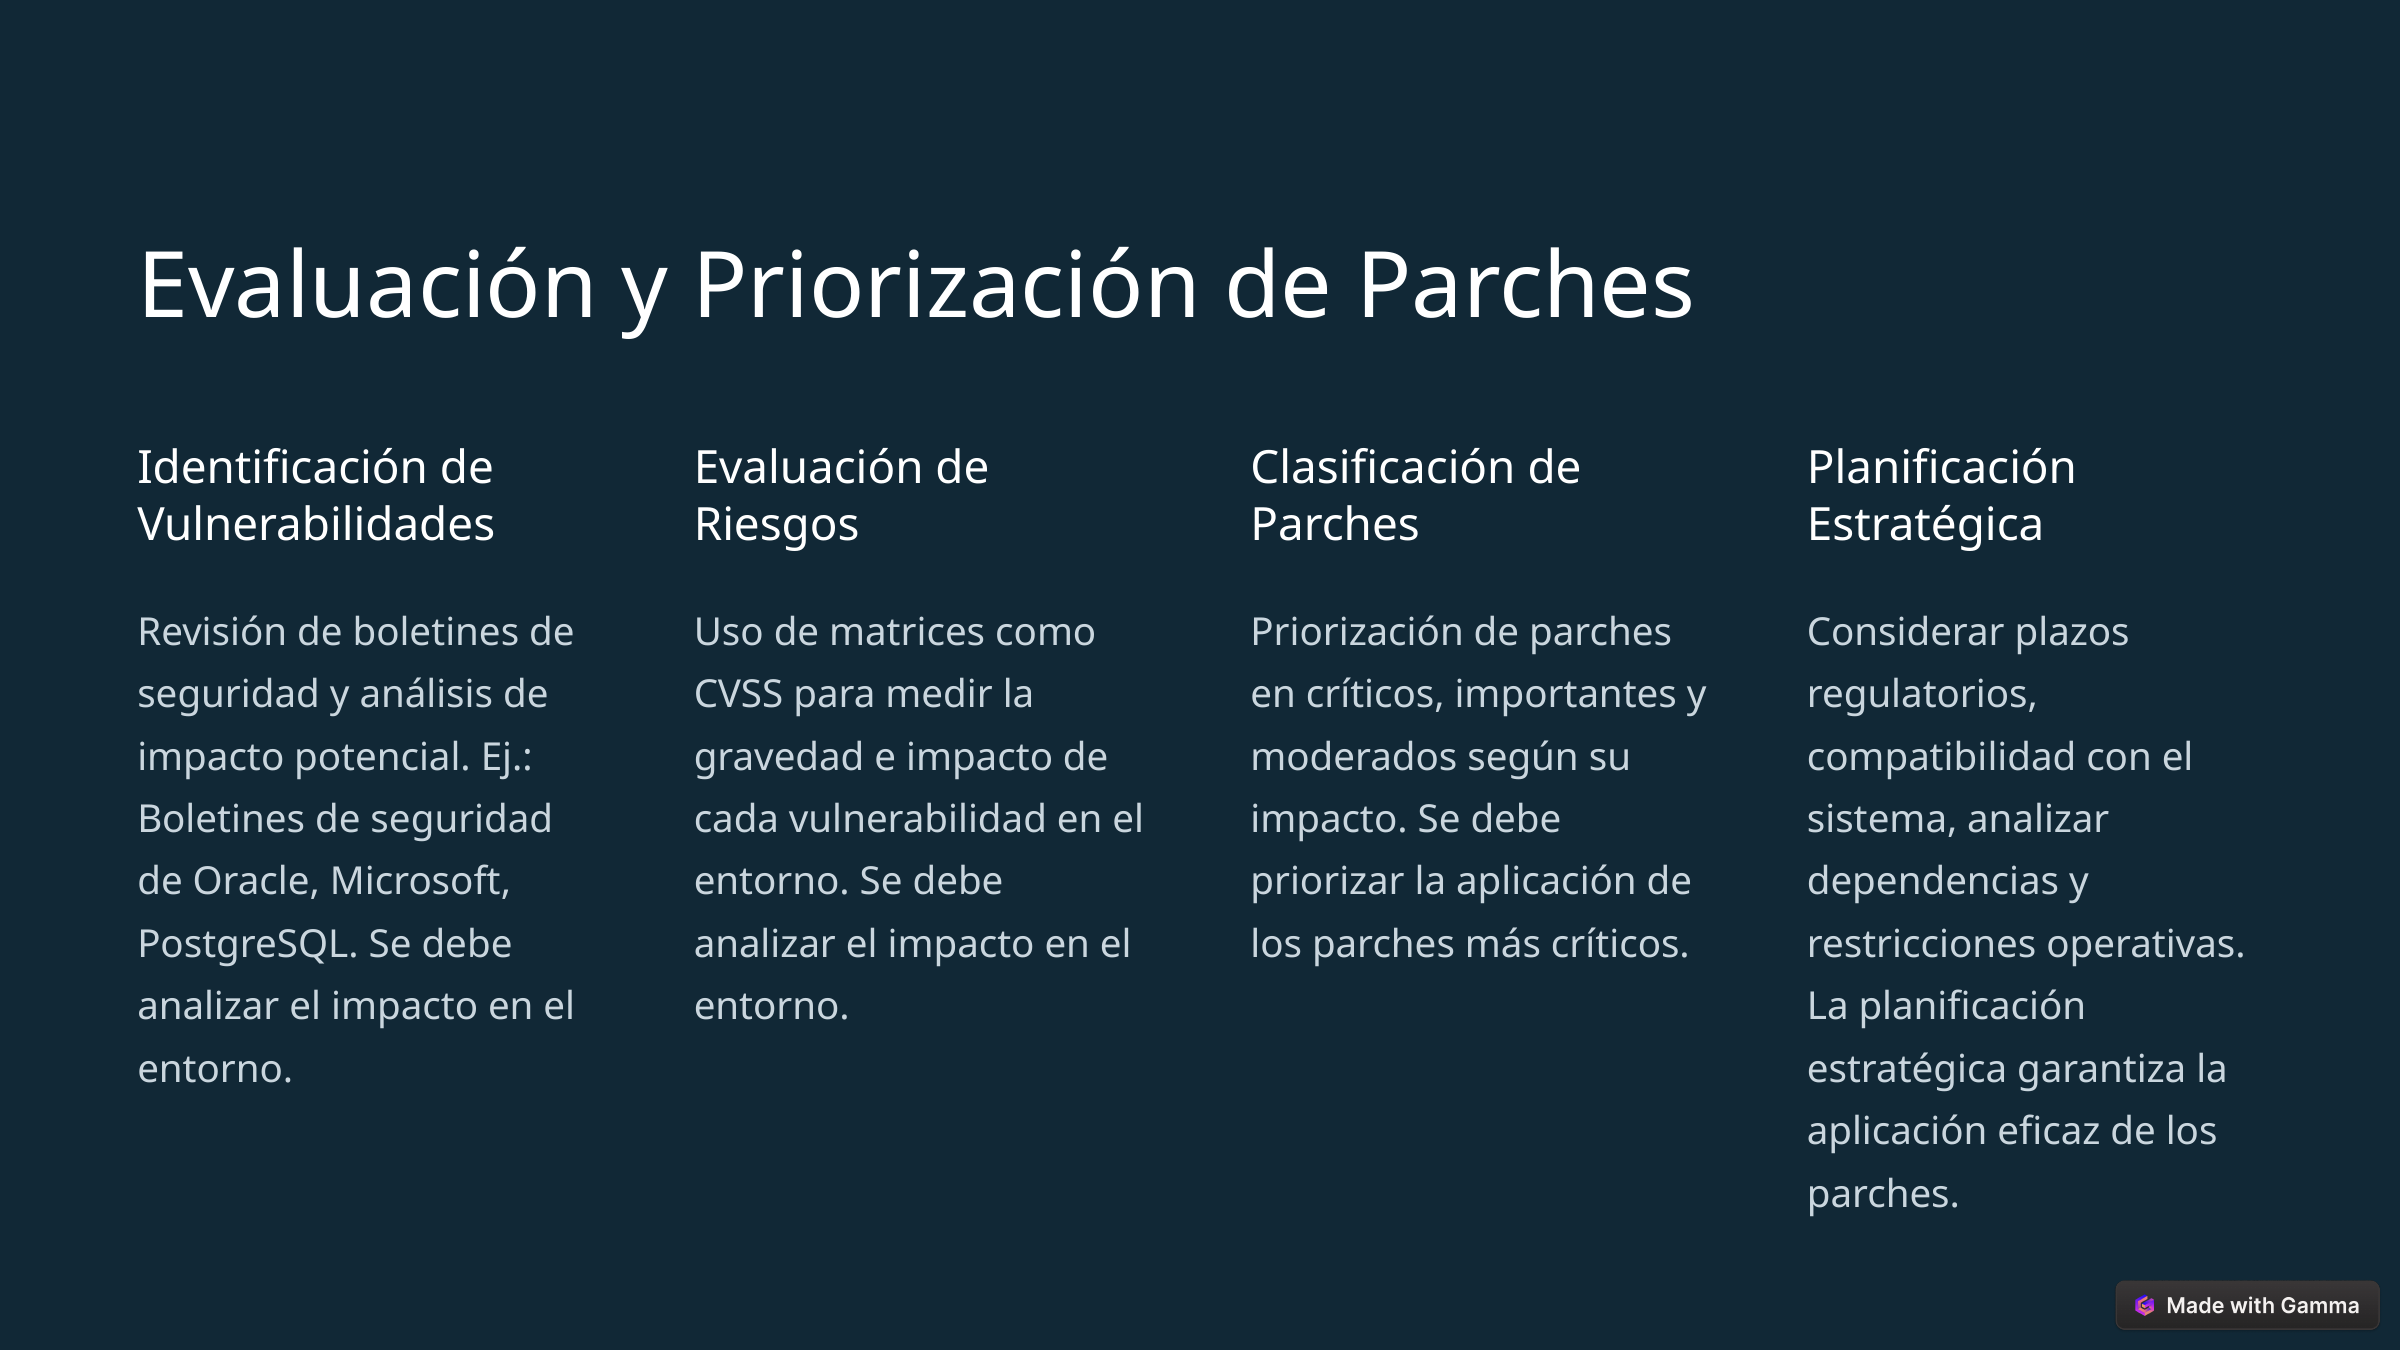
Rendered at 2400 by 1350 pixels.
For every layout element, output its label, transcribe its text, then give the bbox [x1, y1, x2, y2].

text_box Clasificación de Parches [1250, 435, 1710, 551]
text_box Evaluación de Riesgos [693, 435, 1154, 551]
text_box Planificación Estratégica [1806, 435, 2267, 551]
picture [2106, 1271, 2389, 1339]
text_box Identificación de Vulnerabilidades [137, 435, 597, 551]
text_box Priorización de parches en críticos, importantes y moderados según su impacto. Se debe priorizar la aplicación de los parches más críticos. [1250, 590, 1710, 968]
text_box Revisión de boletines de seguridad y análisis de impacto potencial. Ej.: Boletines de seguridad de Oracle, Microsoft, PostgreSQL. Se debe analizar el impacto en el entorno. [137, 590, 597, 1093]
text_box Considerar plazos regulatorios, compatibilidad con el sistema, analizar dependencias y restricciones operativas. La planificación estratégica garantiza la aplicación eficaz de los parches. [1806, 590, 2267, 1093]
text_box Evaluación y Priorización de Parches [137, 221, 2135, 338]
text_box Uso de matrices como CVSS para medir la gravedad e impacto de cada vulnerabilidad en el entorno. Se debe analizar el impacto en el entorno. [693, 590, 1154, 968]
